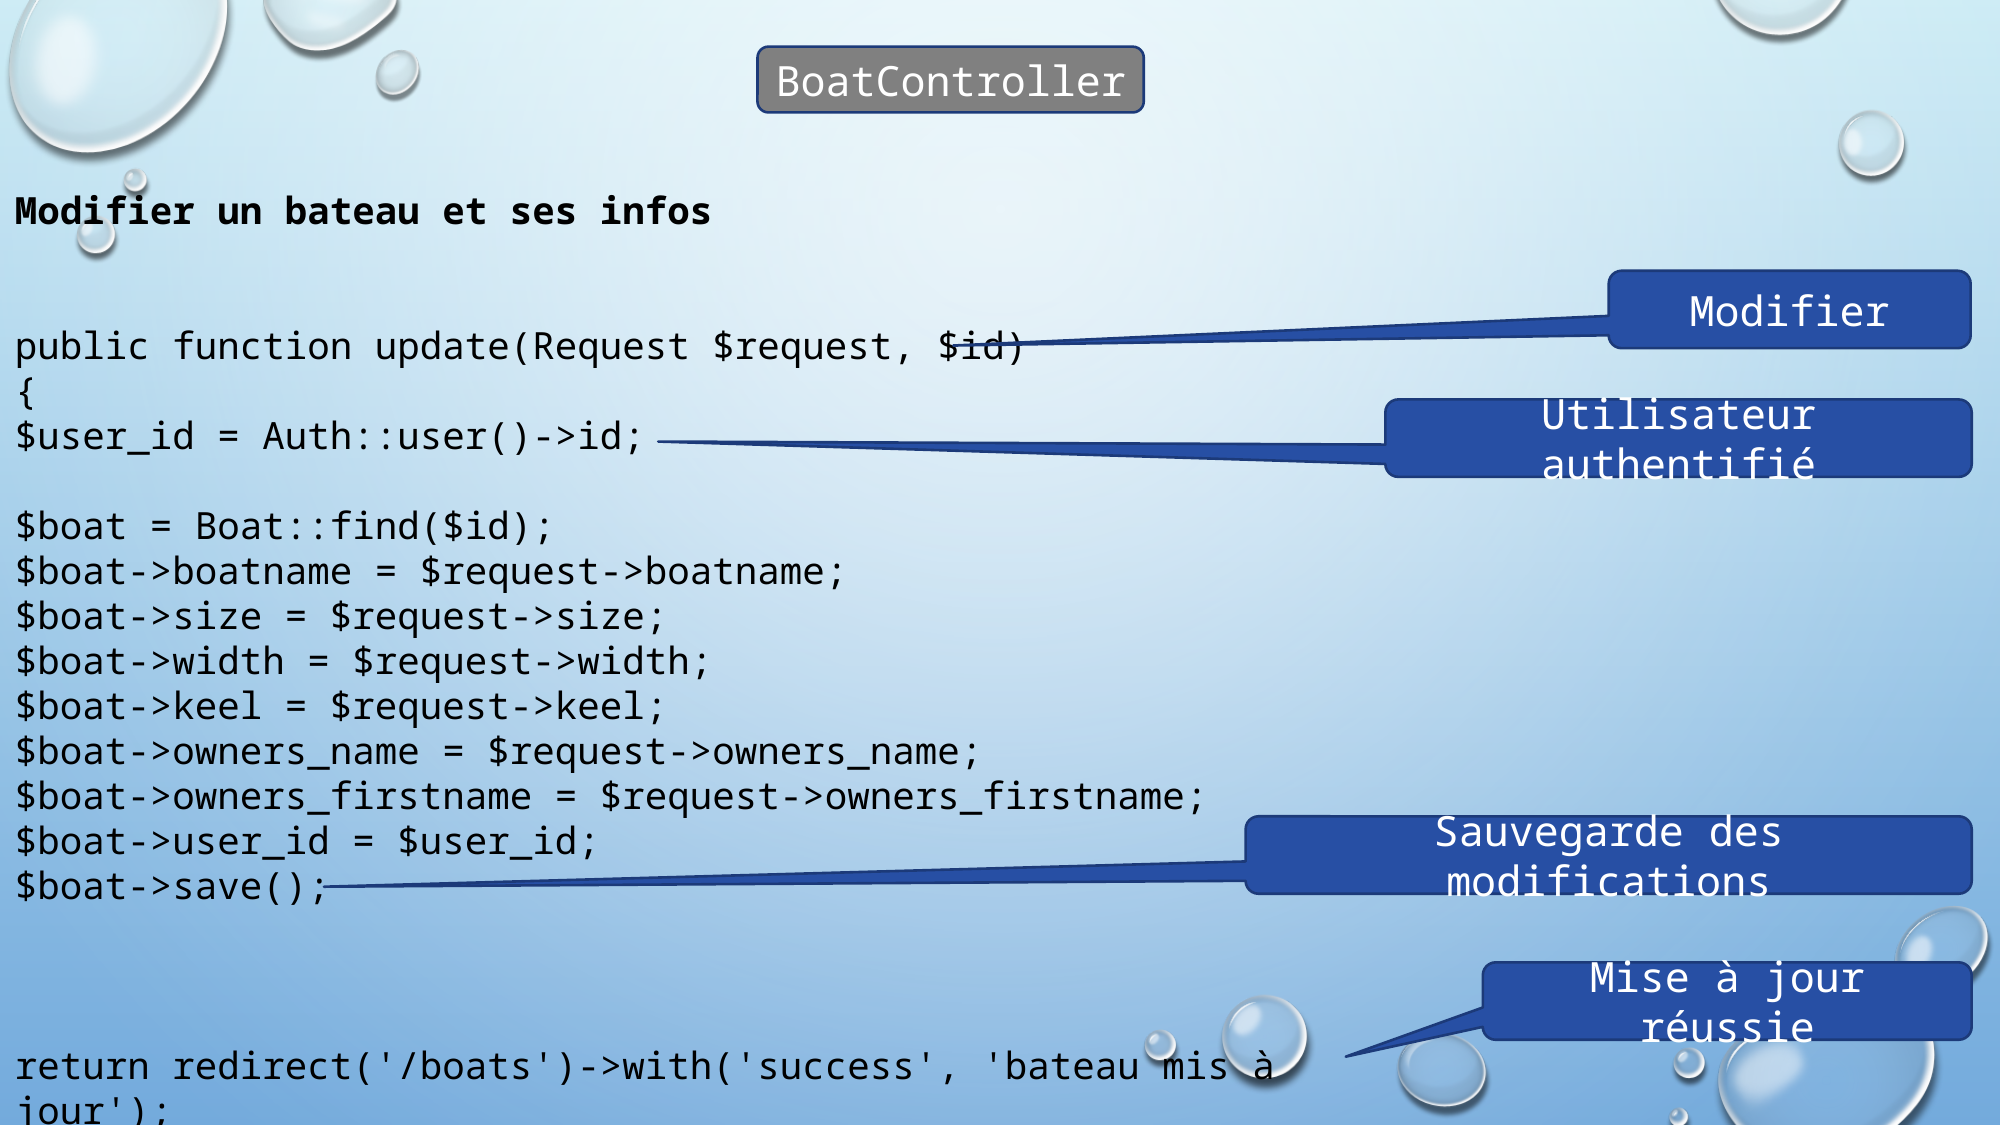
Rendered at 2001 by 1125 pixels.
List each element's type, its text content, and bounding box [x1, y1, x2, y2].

text_box BoatController [756, 45, 1146, 114]
text_box Utilisateur authentifié [656, 398, 1974, 479]
picture [1410, 0, 2000, 1125]
text_box Mise à jour réussie [1344, 961, 1973, 1058]
text_box Sauvegarde des modifications [322, 814, 1974, 896]
text_box Modifier un bateau et ses infos public function update(Request $request, $id) { $user_id = Auth::user()->id; $boat = Boat::find($id); $boat->boatname = $request->boatname; $boat->size = $request->size; $boat->width = $request->width; $boat->keel = $request->keel; $boat->owners_name = $request->owners_name; $boat->owners_firstname = $request->owners_firstname; $boat->user_id = $user_id; $boat->save(); return redirect('/boats')->with('success', 'bateau mis à jour'); } [0, 0, 1410, 1125]
text_box Modifier [951, 269, 1972, 350]
